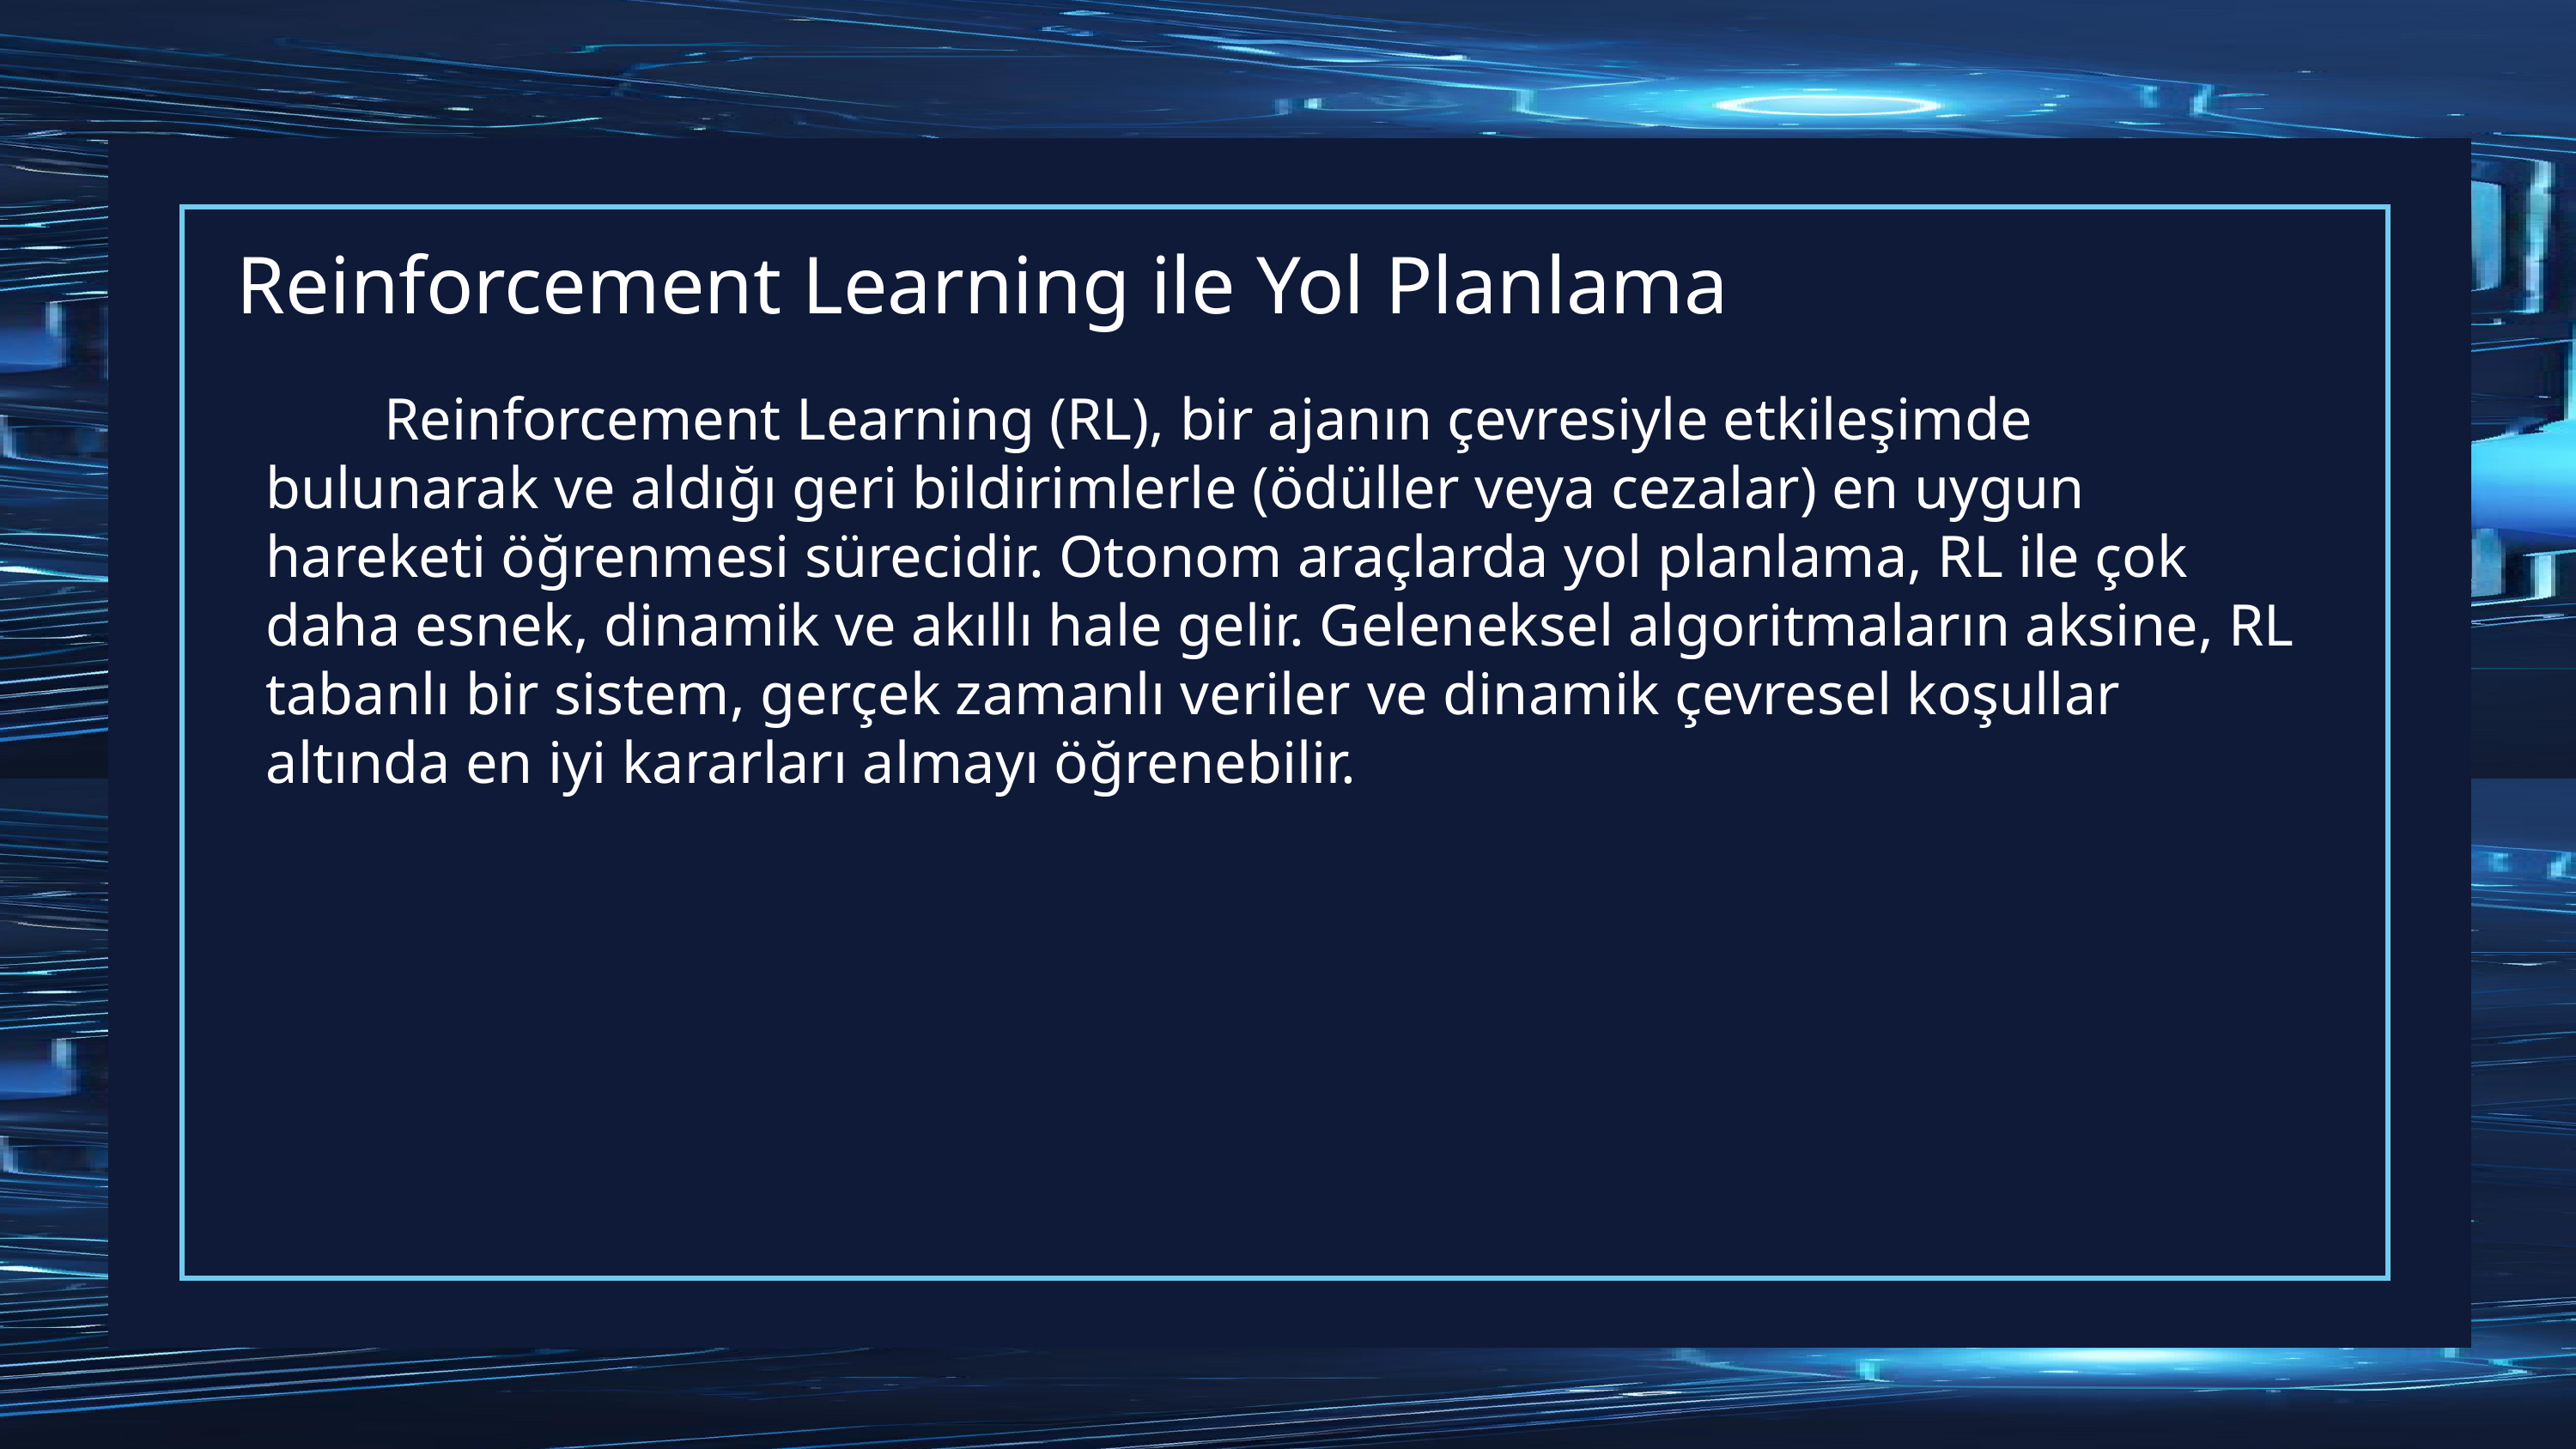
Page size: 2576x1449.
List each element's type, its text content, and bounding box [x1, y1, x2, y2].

title Reinforcement Learning ile Yol Planlama [223, 212, 2402, 353]
picture [0, 0, 2576, 1449]
list Reinforcement Learning (RL), bir ajanın çevresiyle etkileşimde bulunarak ve aldığı geri bildirimlerle (ödüller veya cezalar) en uygun hareketi öğrenmesi sürecidir. Otonom araçlarda yol planlama, RL ile çok daha esnek, dinamik ve akıllı hale gelir. Geleneksel algoritmaların aksine, RL tabanlı bir sistem, gerçek zamanlı veriler ve dinamik çevresel koşullar altında en iyi kararları almayı öğrenebilir. [249, 376, 2323, 1262]
